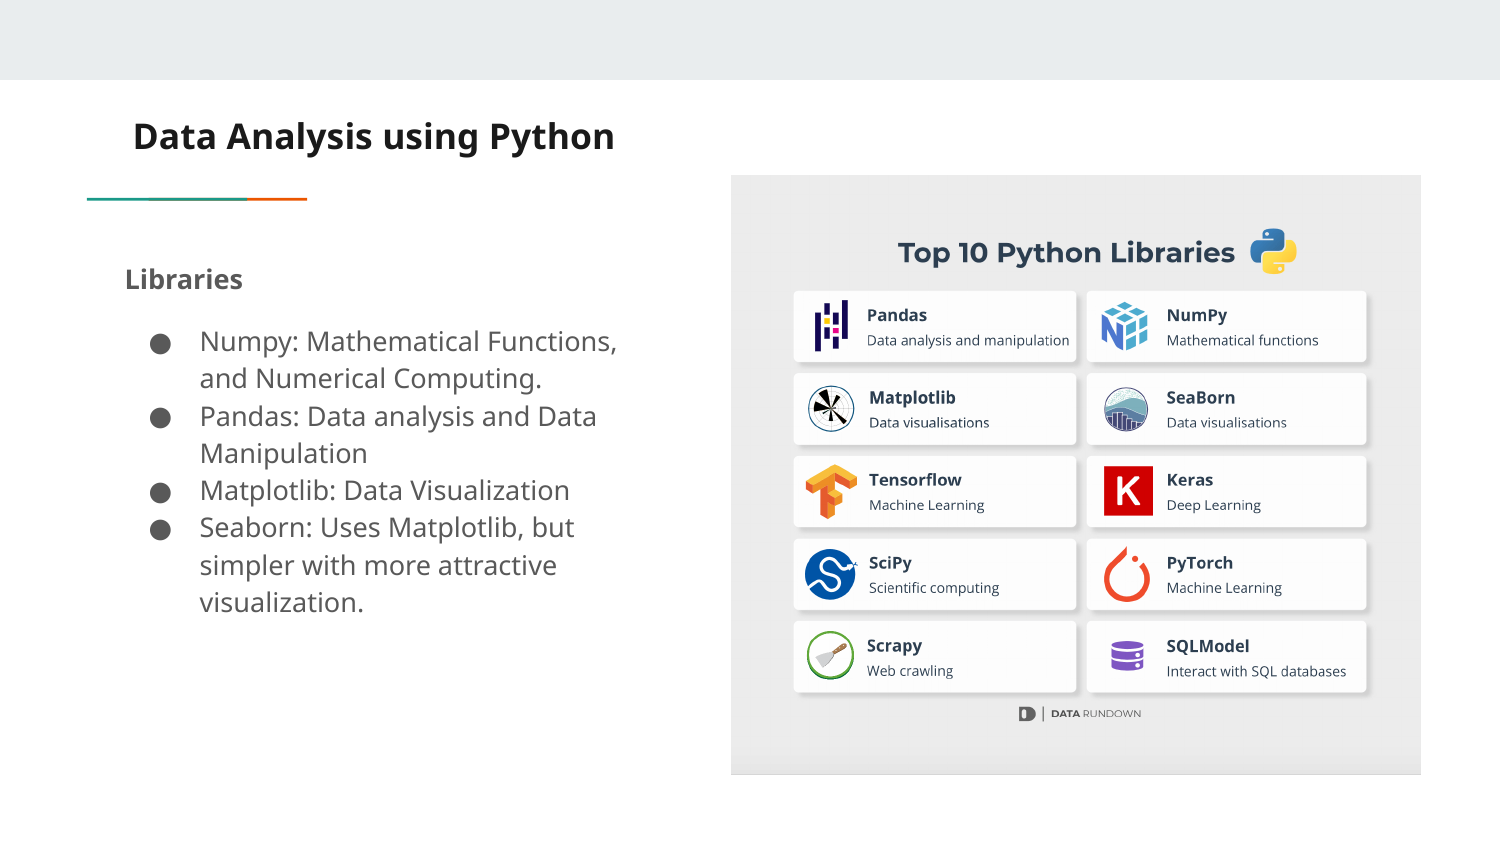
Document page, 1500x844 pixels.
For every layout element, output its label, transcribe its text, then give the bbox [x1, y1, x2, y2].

subtitle Libraries Numpy: Mathematical Functions, and Numerical Computing. Pandas: Data analysis and Data Manipulation Matplotlib: Data Visualization Seaborn: Uses Matplotlib, but simpler with more attractive visualization. [109, 242, 652, 708]
title Data Analysis using Python [117, 98, 1119, 326]
picture [731, 175, 1421, 775]
